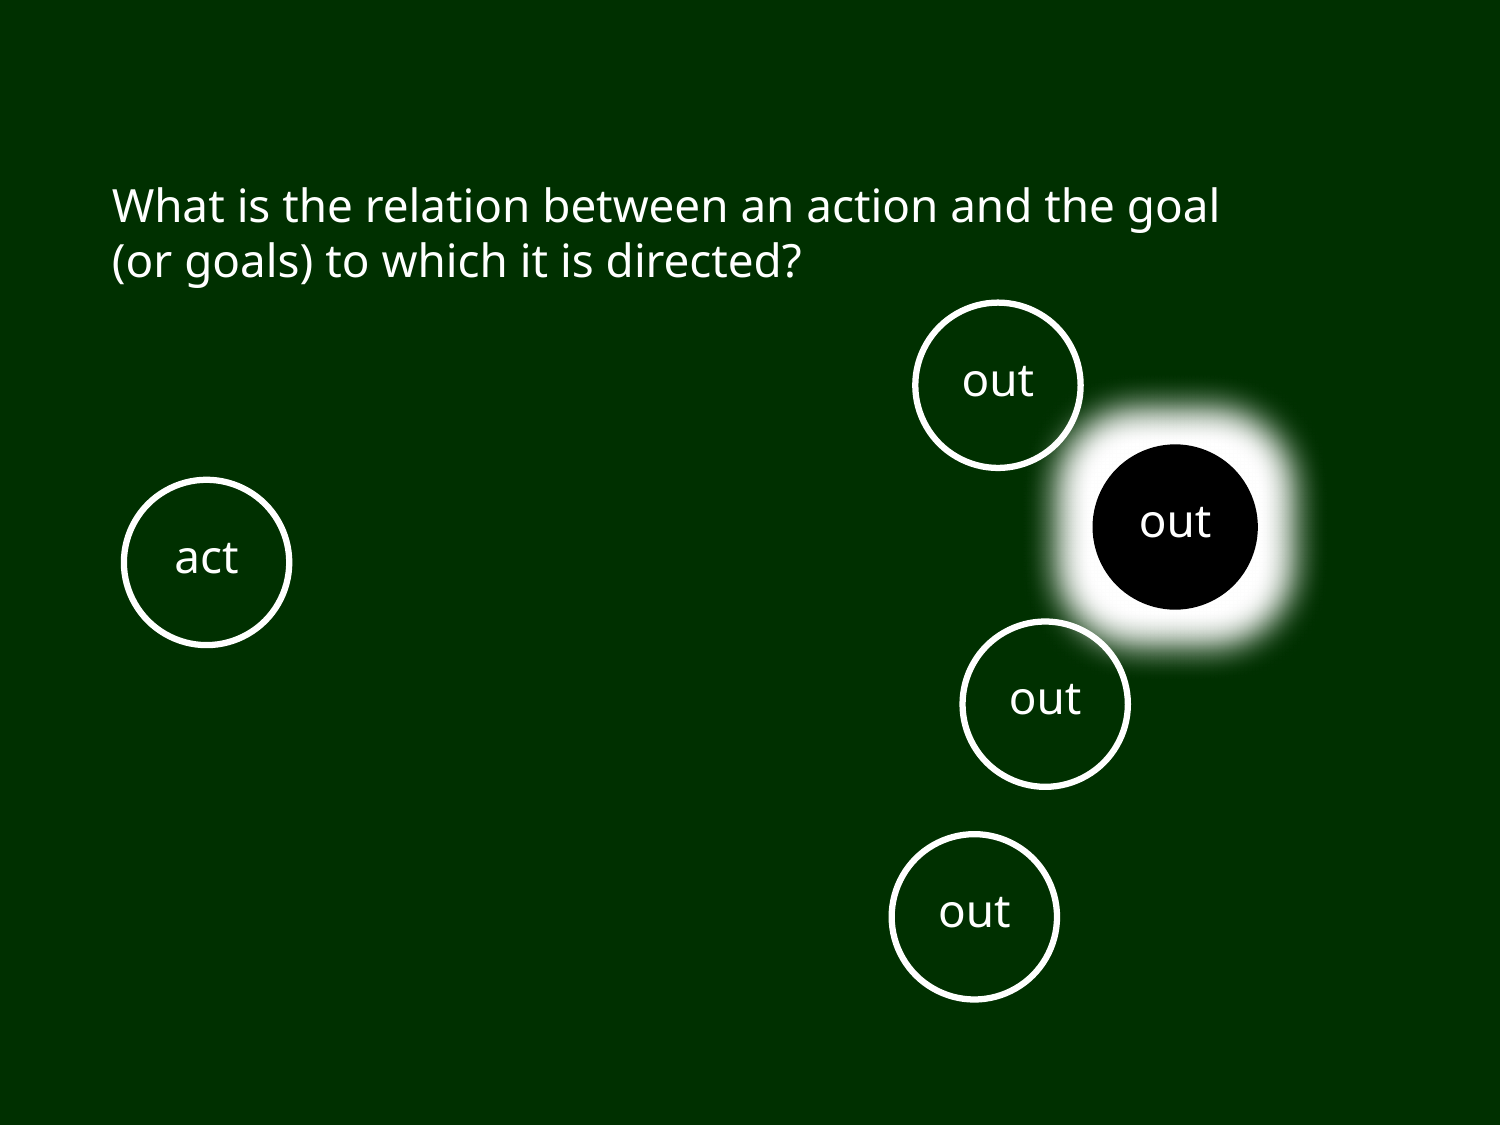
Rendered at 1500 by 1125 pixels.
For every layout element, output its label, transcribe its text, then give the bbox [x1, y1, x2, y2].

text_box out [891, 834, 1058, 1000]
text_box out [962, 621, 1128, 787]
text_box out [1092, 444, 1258, 610]
text_box [1050, 417, 1075, 450]
text_box [1038, 404, 1079, 458]
text_box What is the relation between an action and the goal (or goals) to which it is directed? [97, 169, 1294, 295]
text_box act [123, 479, 290, 646]
text_box out [915, 302, 1081, 468]
